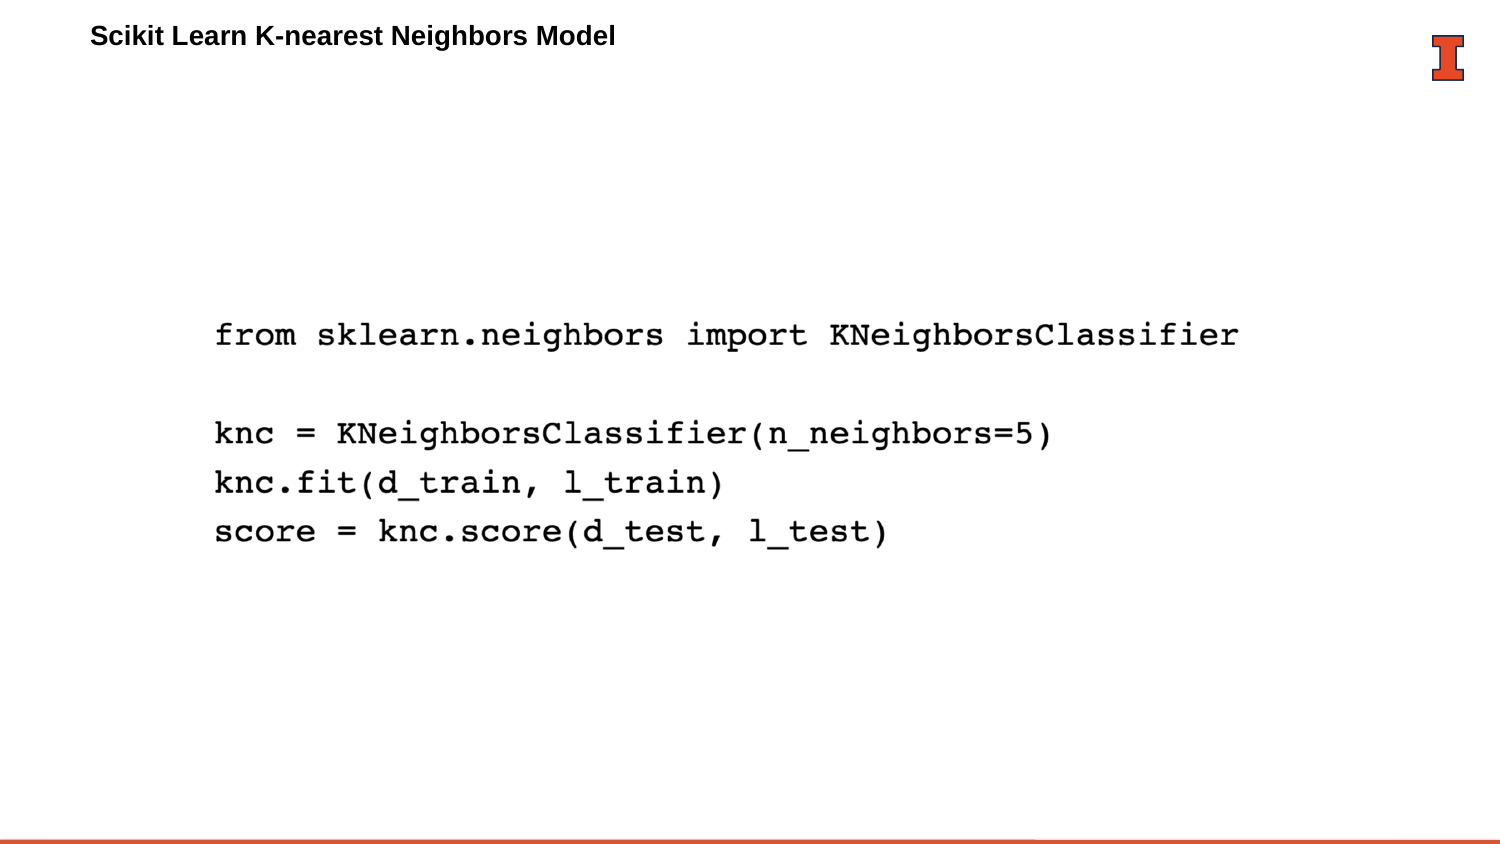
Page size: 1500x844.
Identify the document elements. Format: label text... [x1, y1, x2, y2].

picture [1432, 35, 1464, 81]
title Scikit Learn K-nearest Neighbors Model [75, 10, 1404, 128]
picture [195, 303, 1283, 576]
